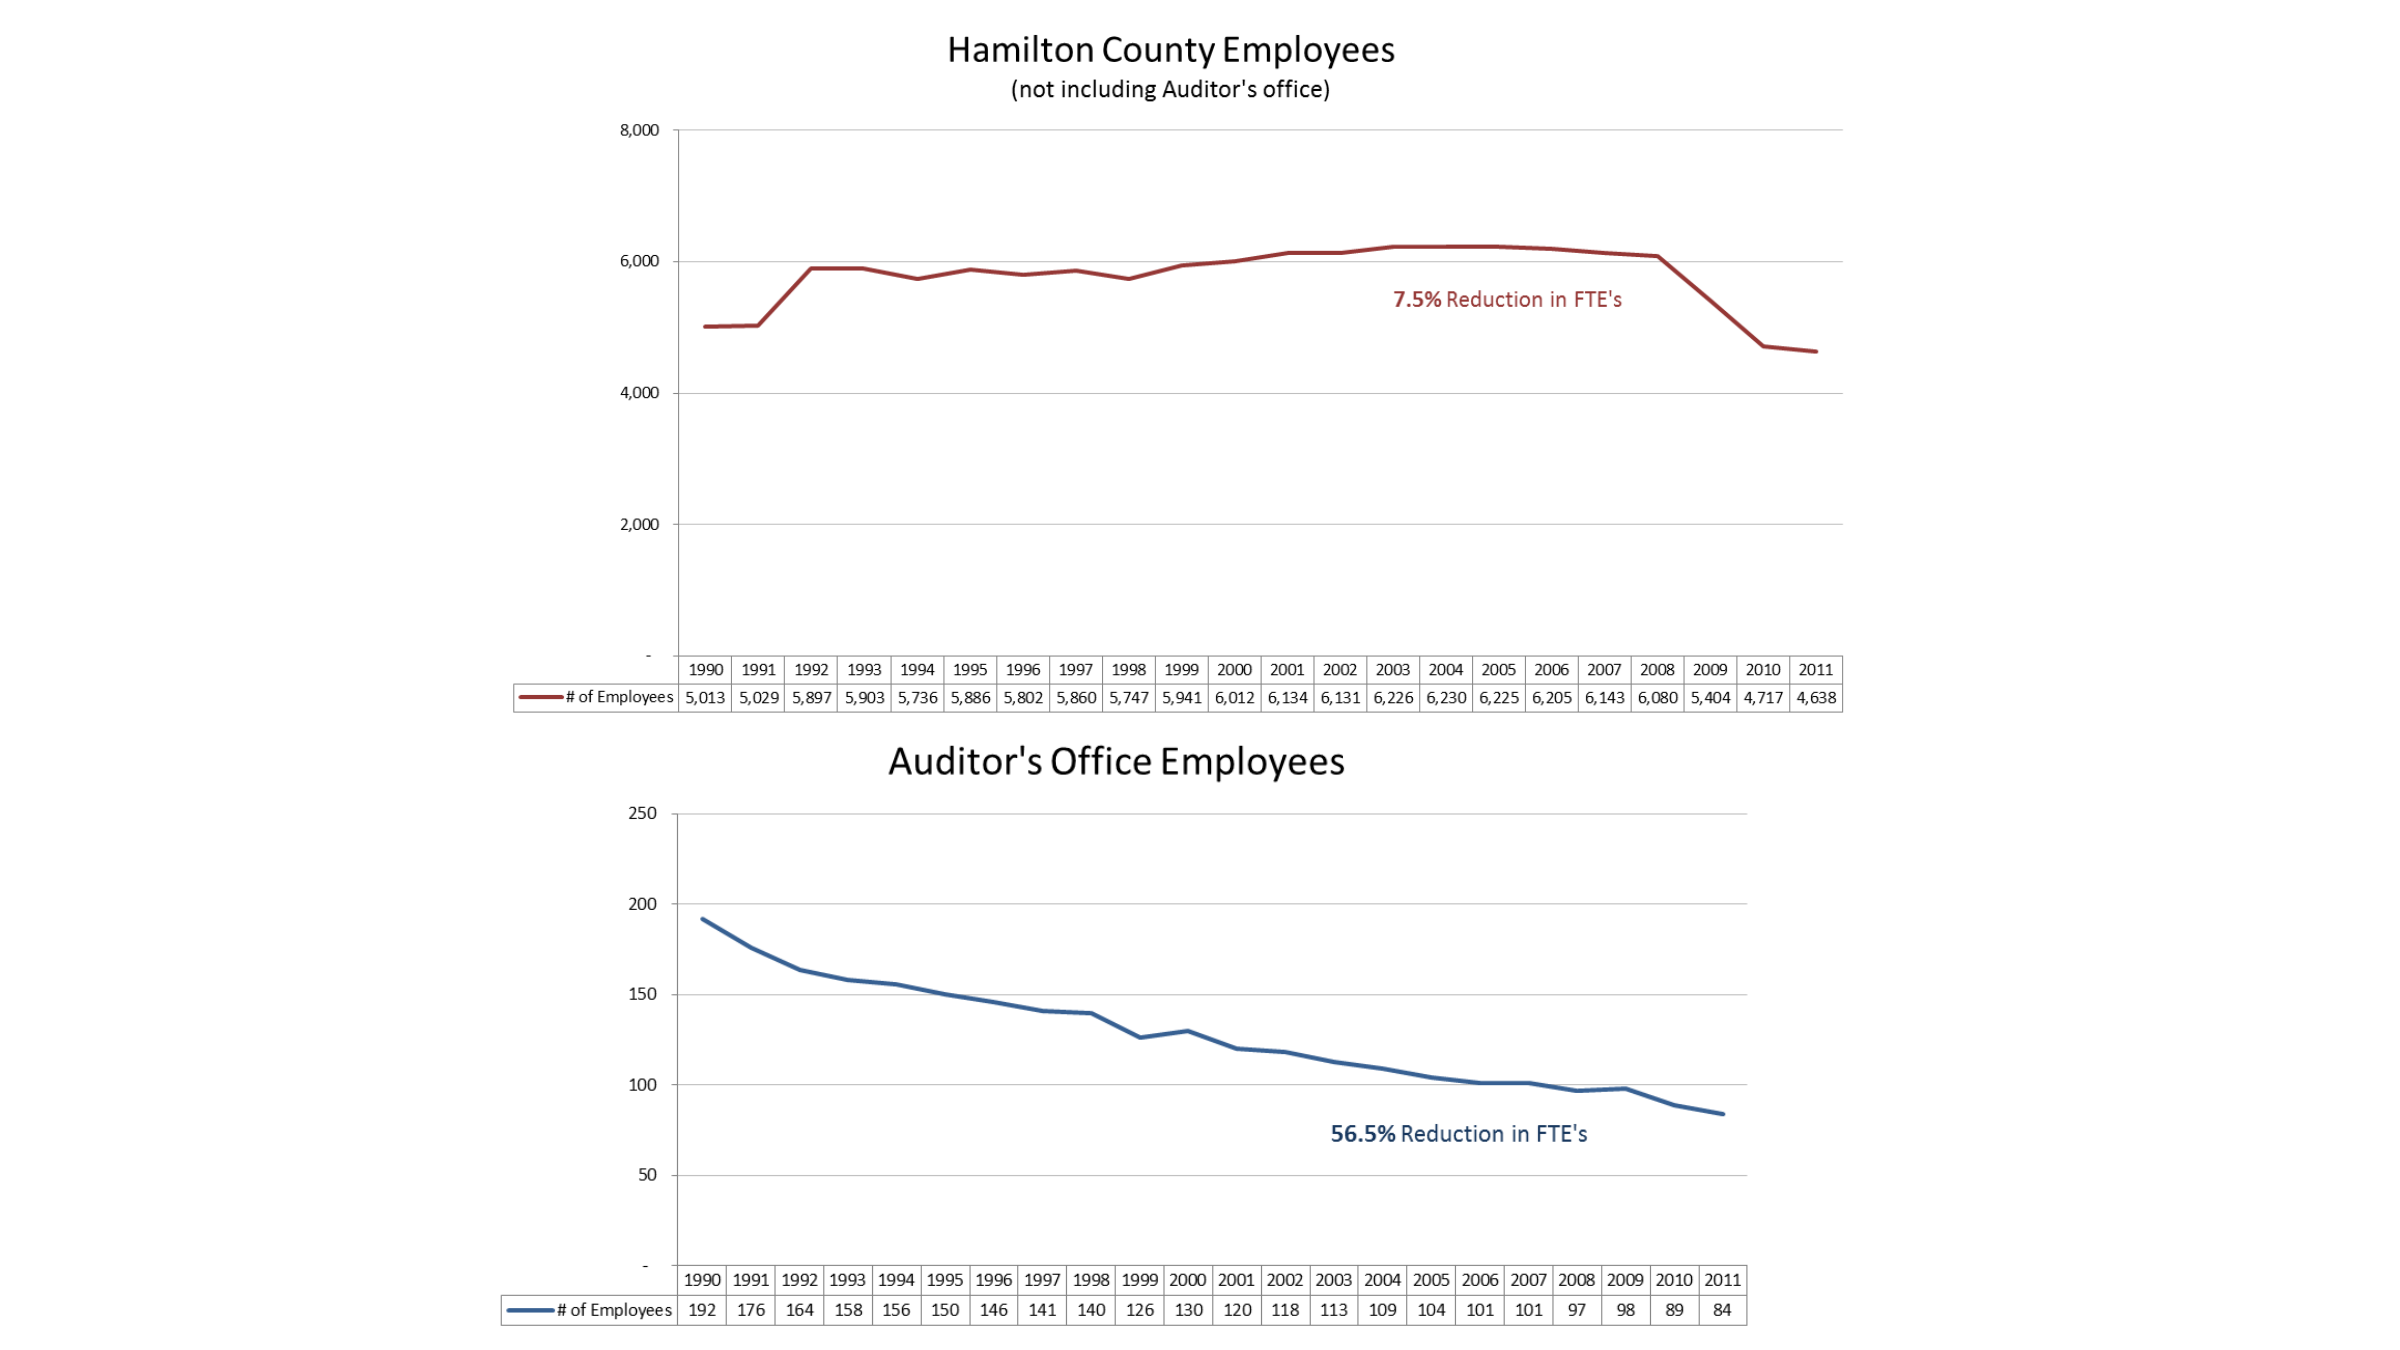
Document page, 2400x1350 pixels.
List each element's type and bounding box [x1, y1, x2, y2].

picture [462, 8, 1867, 1337]
